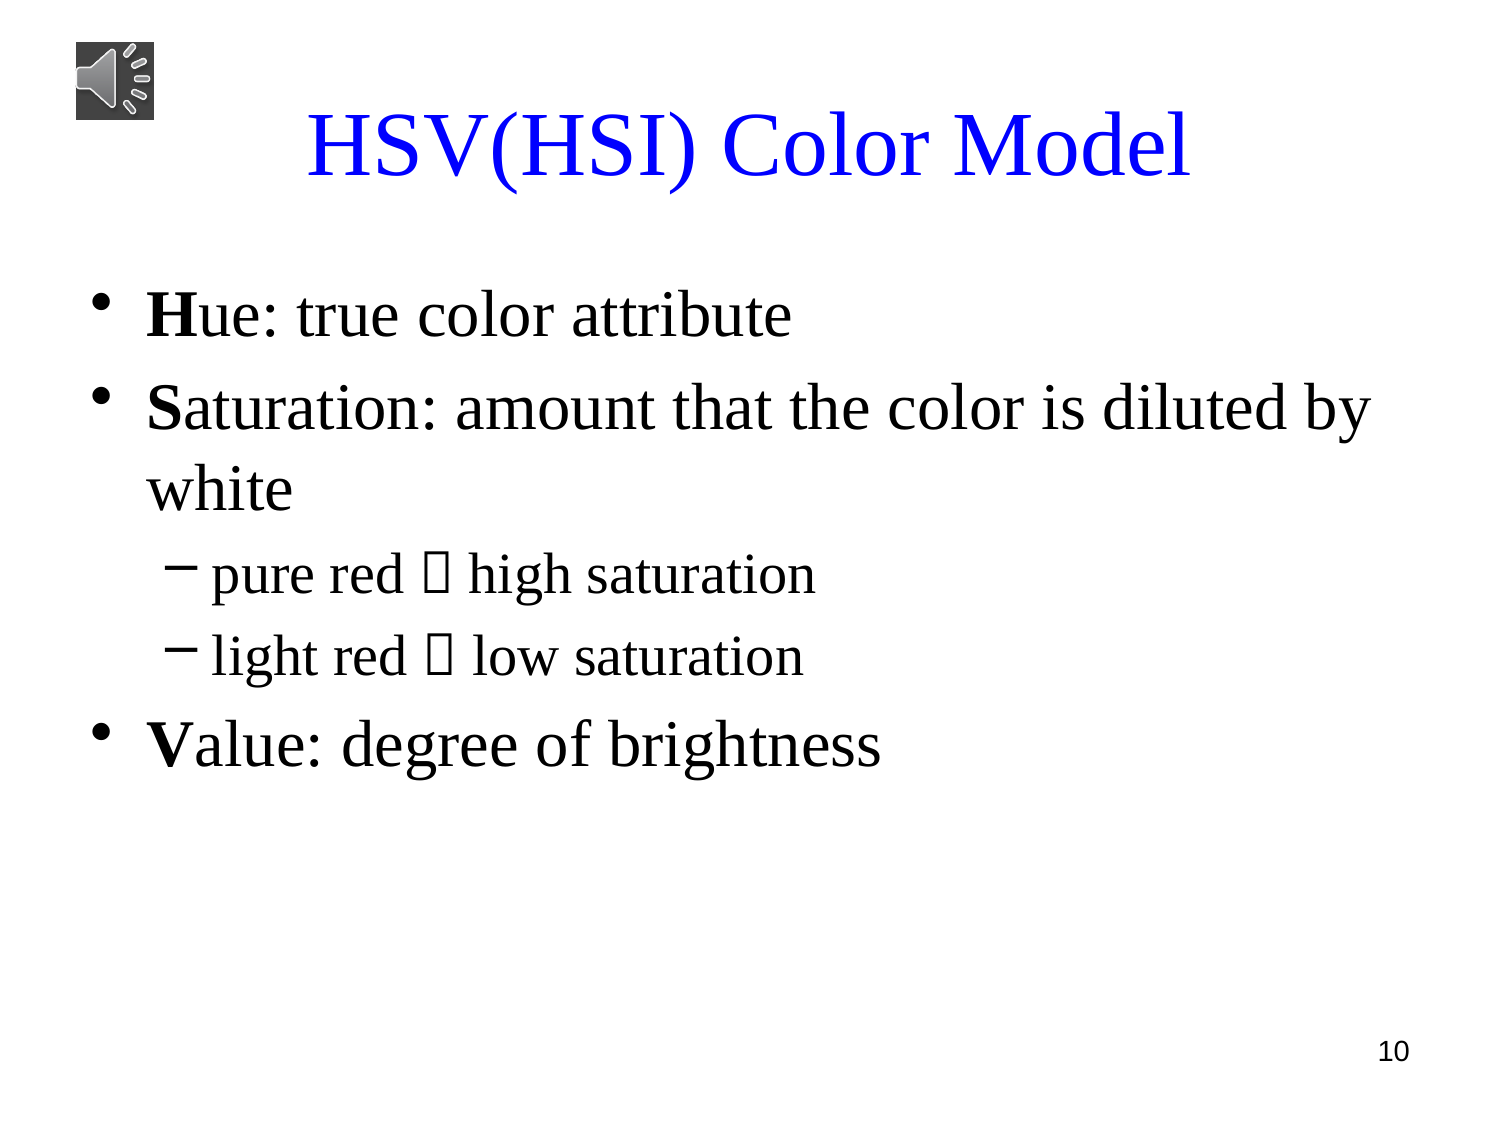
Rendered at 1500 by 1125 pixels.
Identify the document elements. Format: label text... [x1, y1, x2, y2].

picture [74, 40, 156, 122]
title HSV(HSI) Color Model [75, 45, 1425, 233]
list Hue: true color attribute Saturation: amount that the color is diluted by white pure red  high saturation light red  low saturation Value: degree of brightness [75, 262, 1425, 1005]
slide_number 10 [1074, 1024, 1426, 1103]
